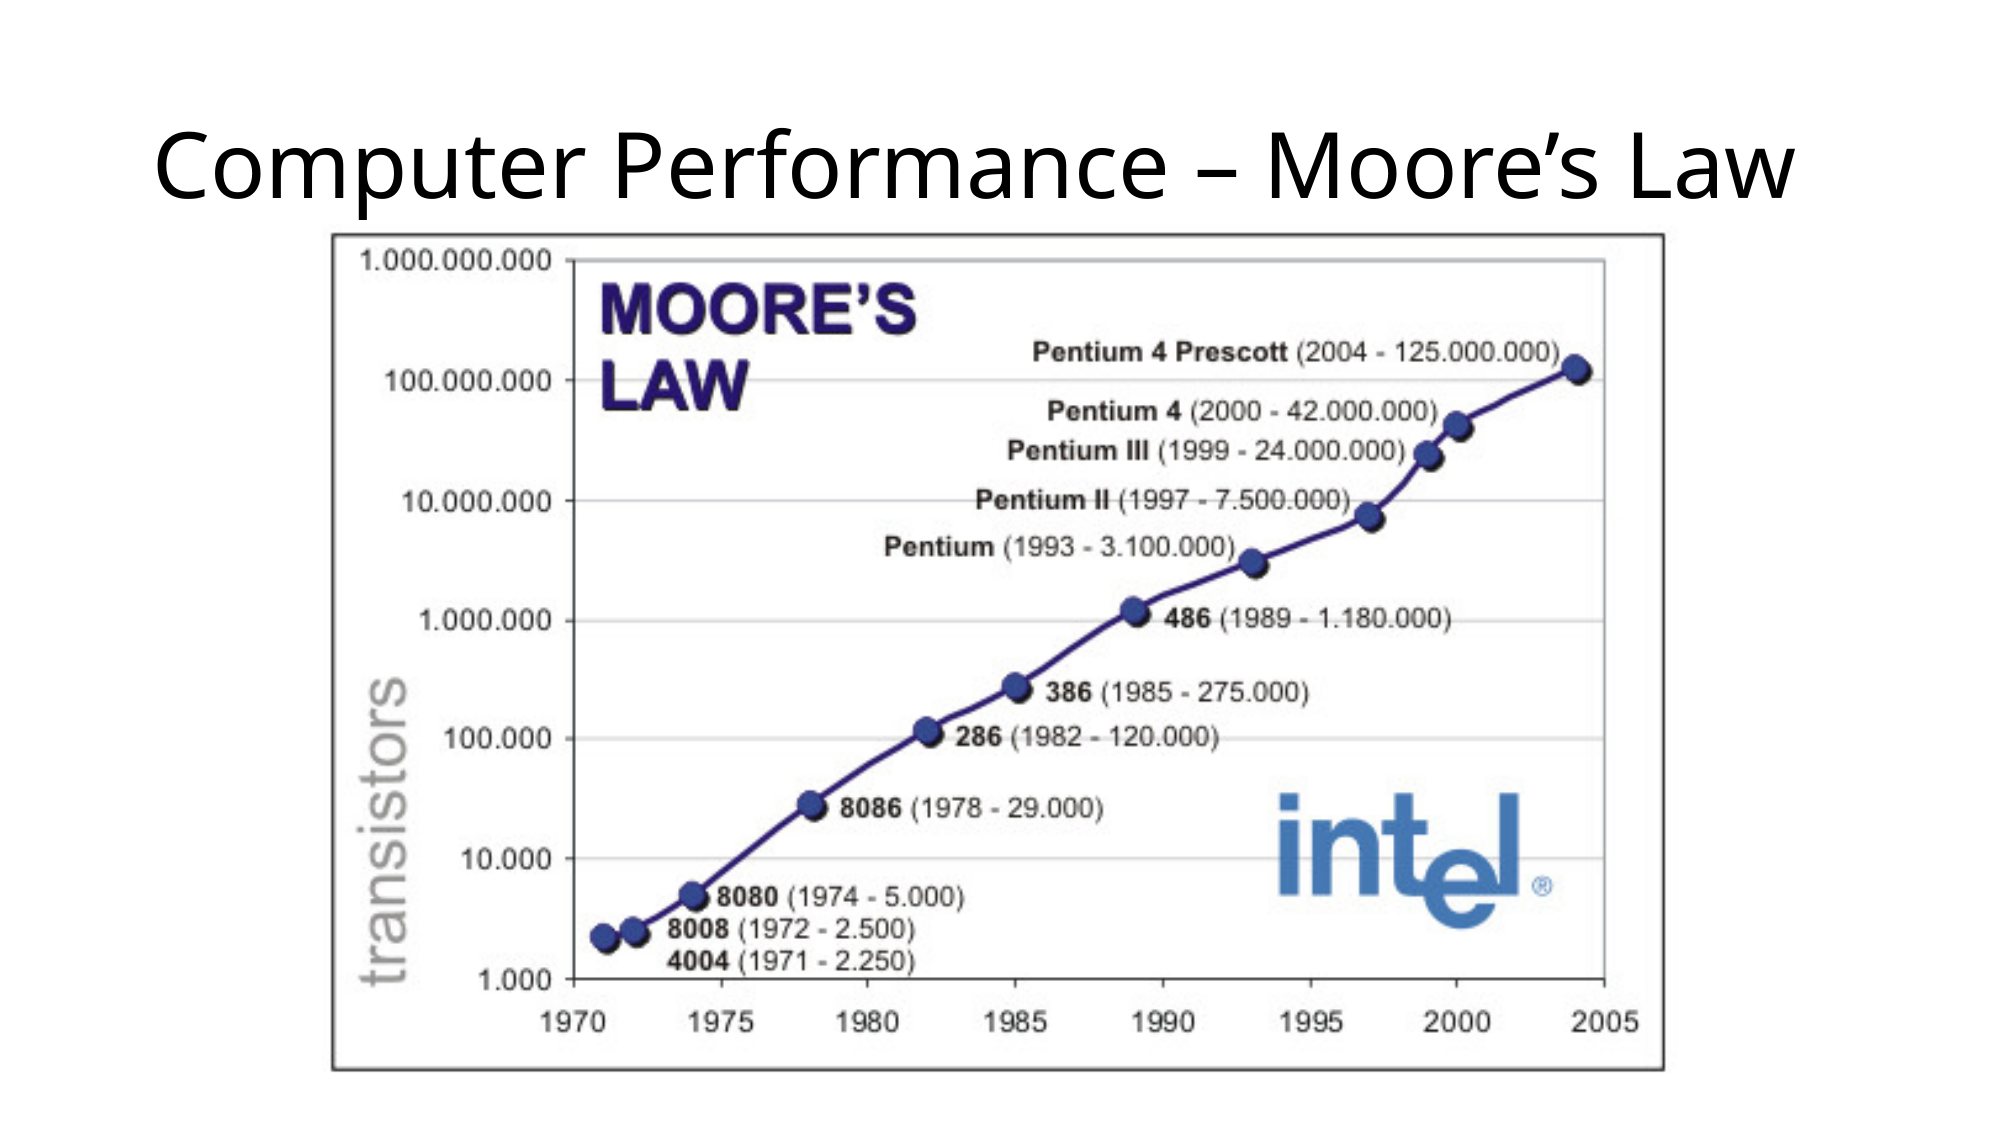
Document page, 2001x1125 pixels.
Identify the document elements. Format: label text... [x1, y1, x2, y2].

title Computer Performance – Moore’s Law [137, 59, 1863, 278]
picture [322, 224, 1678, 1082]
